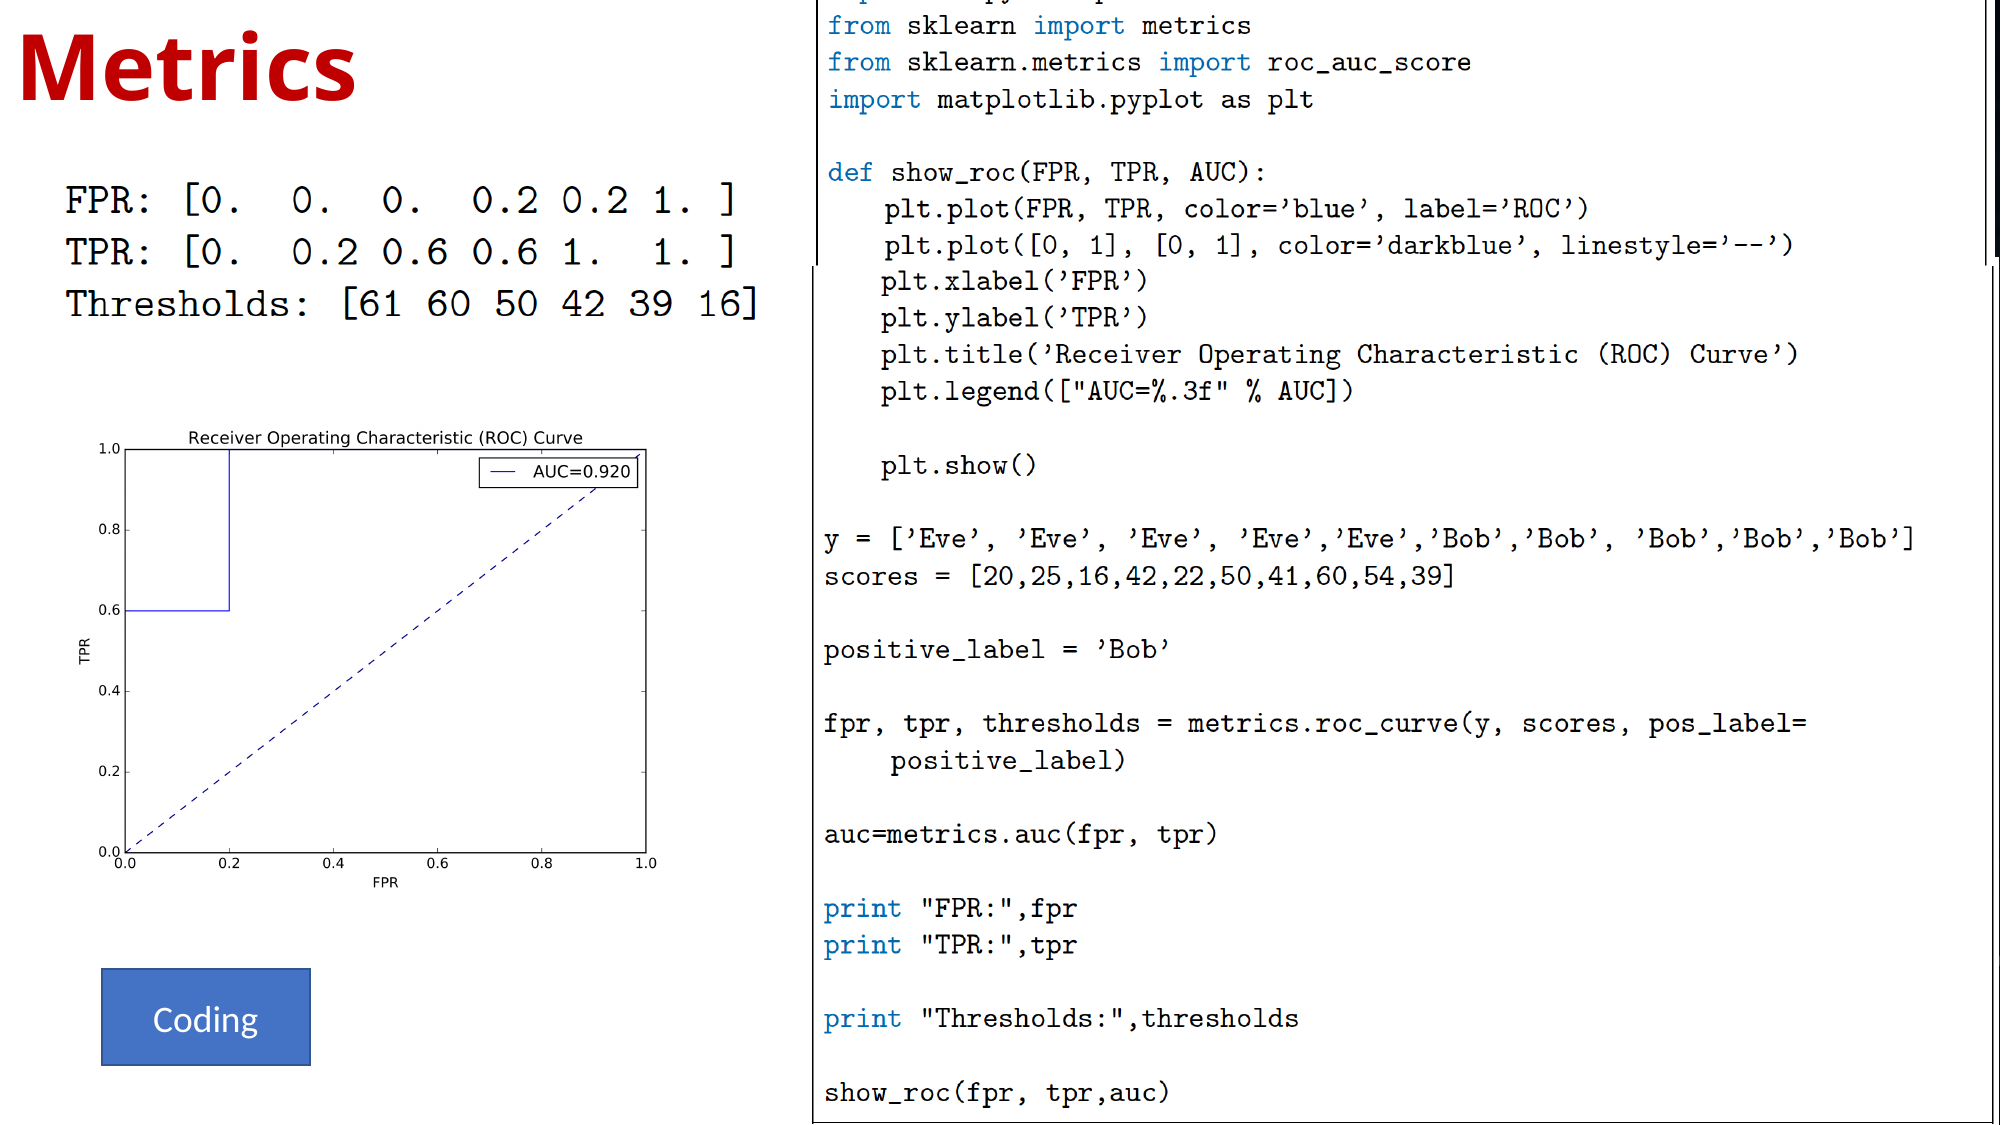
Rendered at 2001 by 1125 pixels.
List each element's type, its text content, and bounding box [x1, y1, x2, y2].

title Metrics [0, 0, 802, 143]
text_box Coding [101, 968, 311, 1066]
picture [41, 0, 2000, 1125]
picture [41, 399, 713, 903]
